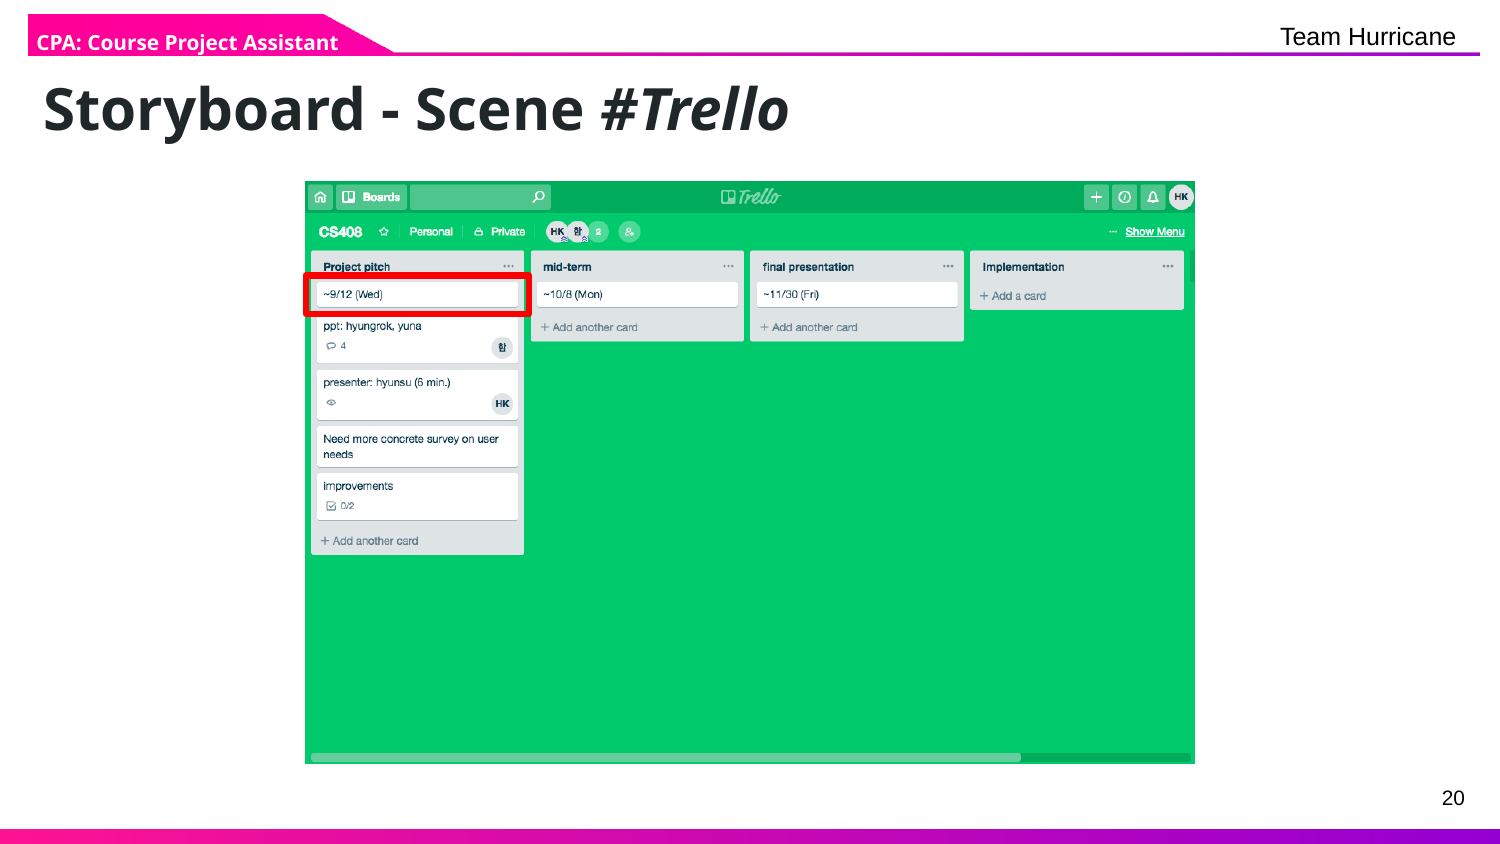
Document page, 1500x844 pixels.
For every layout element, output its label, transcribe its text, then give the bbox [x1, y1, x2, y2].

text_box CPA: Course Project Assistant [21, 14, 601, 53]
title Storyboard - Scene #Trello [28, 60, 1427, 155]
picture [0, 829, 1500, 844]
picture [28, 14, 1480, 56]
slide_number ‹#› [1389, 764, 1480, 830]
picture [305, 180, 1195, 764]
